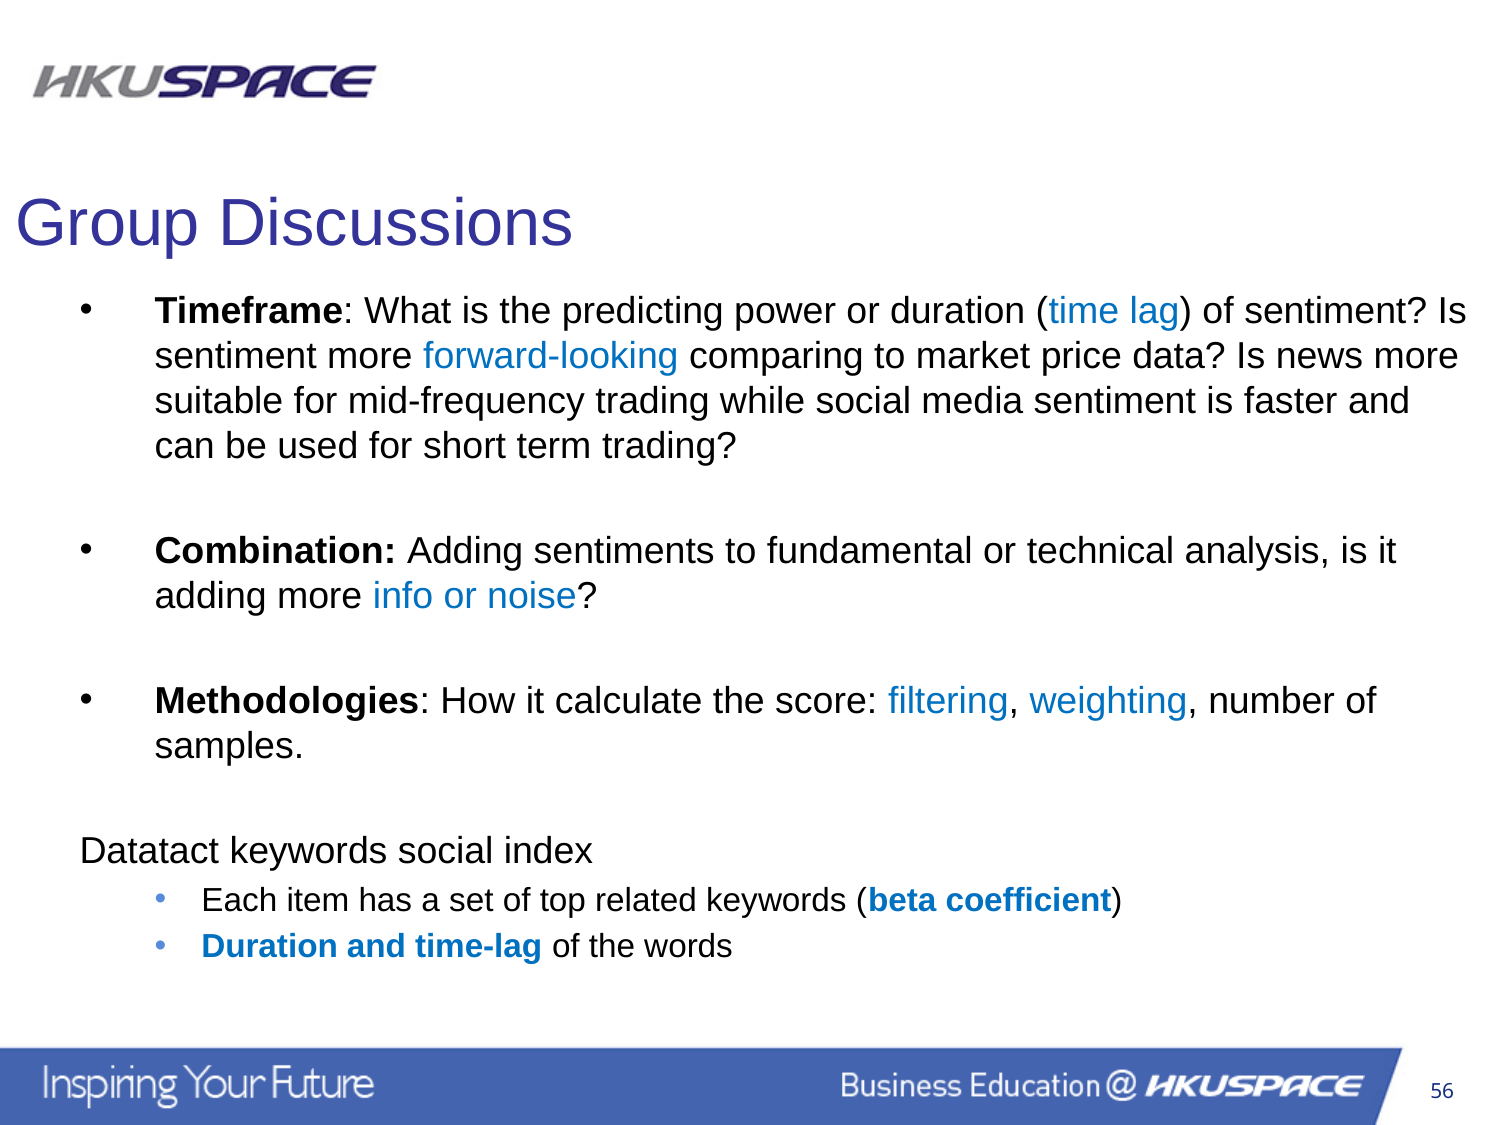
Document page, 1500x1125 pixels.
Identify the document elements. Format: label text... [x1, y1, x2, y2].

picture [0, 0, 1500, 1125]
title Group Discussions [0, 101, 1325, 266]
text_box Timeframe: What is the predicting power or duration (time lag) of sentiment? Is sentiment more forward-looking comparing to market price data? Is news more suitable for mid-frequency trading while social media sentiment is faster and can be used for short term trading? Combination: Adding sentiments to fundamental or technical analysis, is it adding more info or noise? Methodologies: How it calculate the score: filtering, weighting, number of samples. Datatact keywords social index Each item has a set of top related keywords (beta coefficient) Duration and time-lag of the words [64, 278, 1483, 1047]
slide_number 56 [1415, 1070, 1499, 1125]
